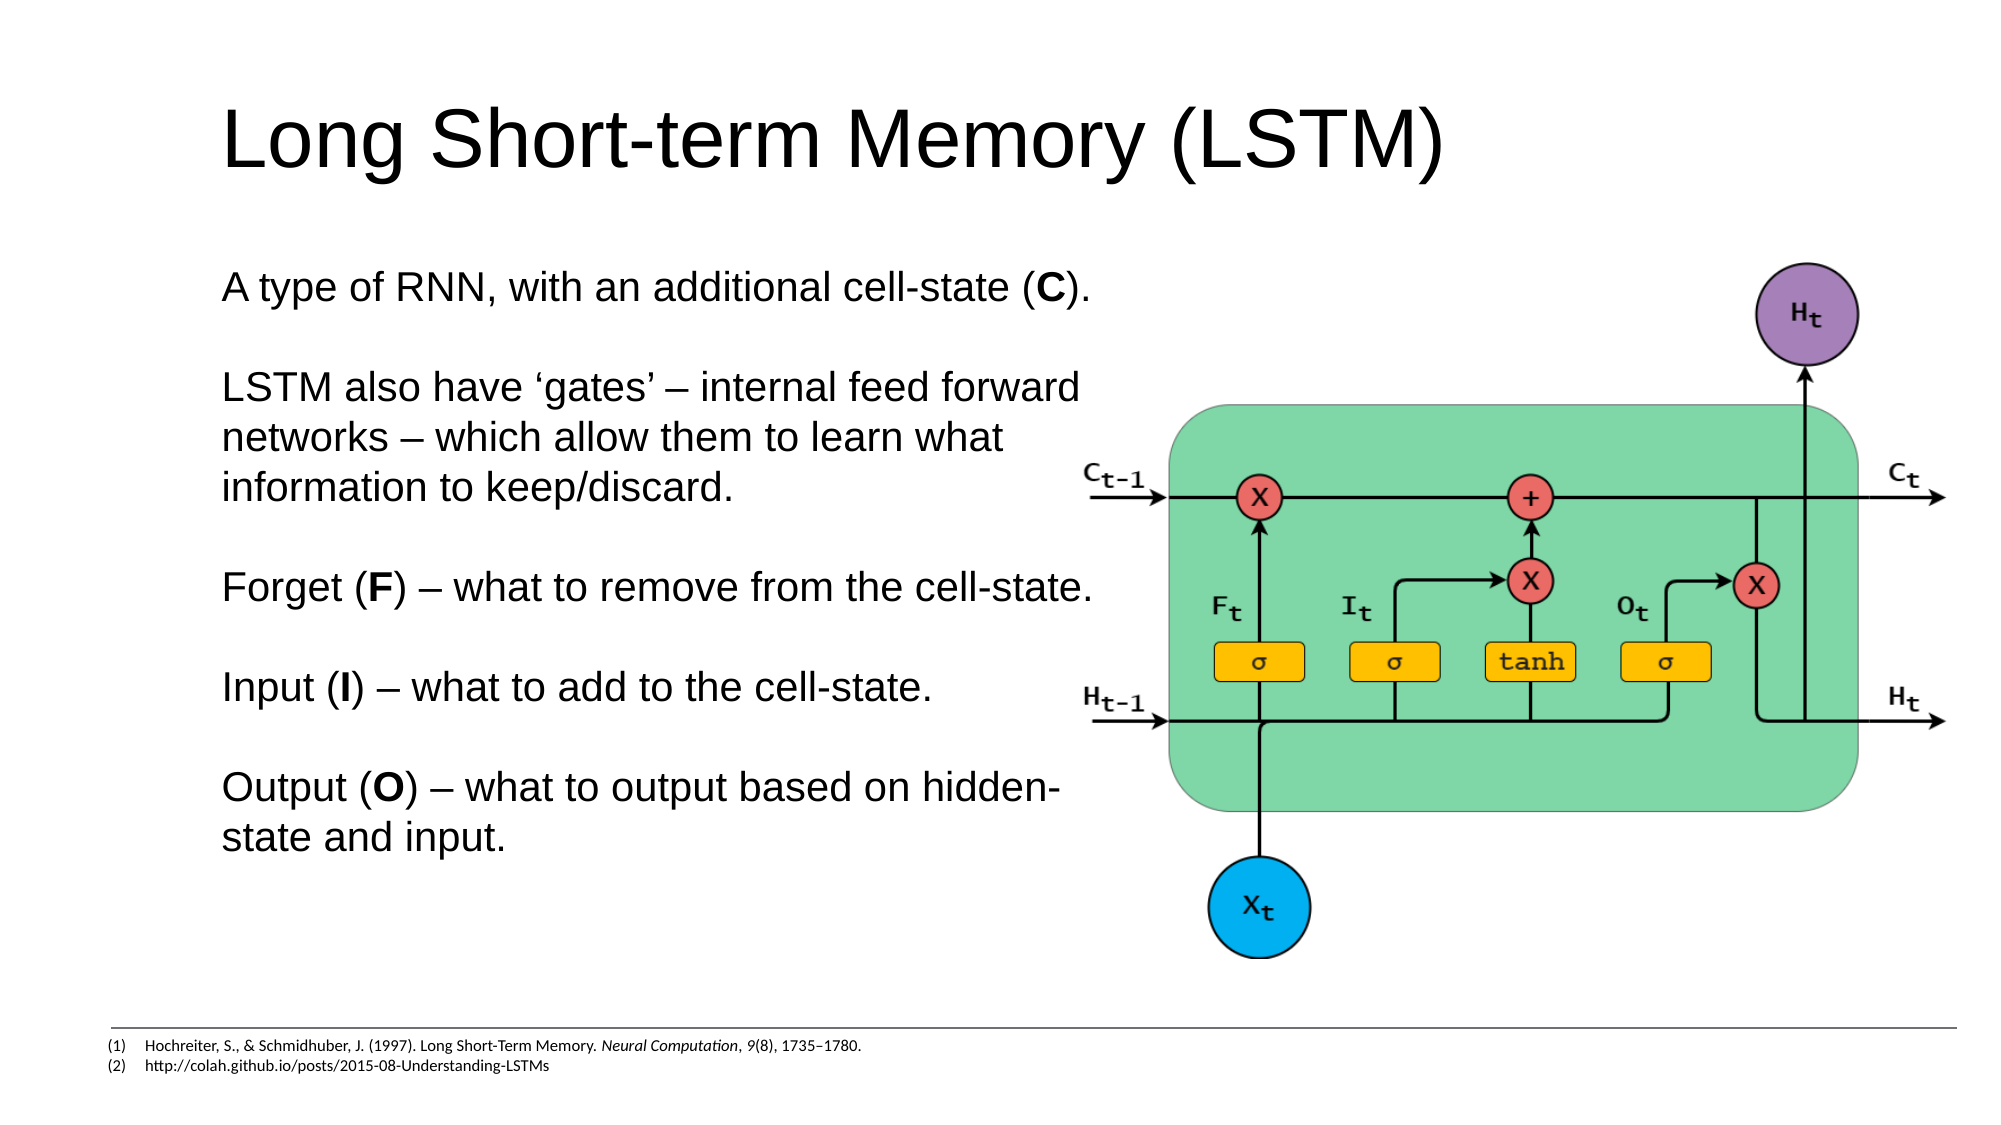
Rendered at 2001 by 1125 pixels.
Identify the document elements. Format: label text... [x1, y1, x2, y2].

text_box Hochreiter, S., & Schmidhuber, J. (1997). Long Short-Term Memory. Neural Computation, 9(8), 1735–1780. http://colah.github.io/posts/2015-08-Understanding-LSTMs [92, 1027, 1878, 1123]
picture [1067, 262, 1957, 959]
text_box A type of RNN, with an additional cell-state (C). LSTM also have ‘gates’ – internal feed forward networks – which allow them to learn what information to keep/discard. Forget (F) – what to remove from the cell-state. Input (I) – what to add to the cell-state. Output (O) – what to output based on hidden-state and input. [206, 251, 1114, 867]
text_box Long Short-term Memory (LSTM) [206, 76, 1913, 192]
